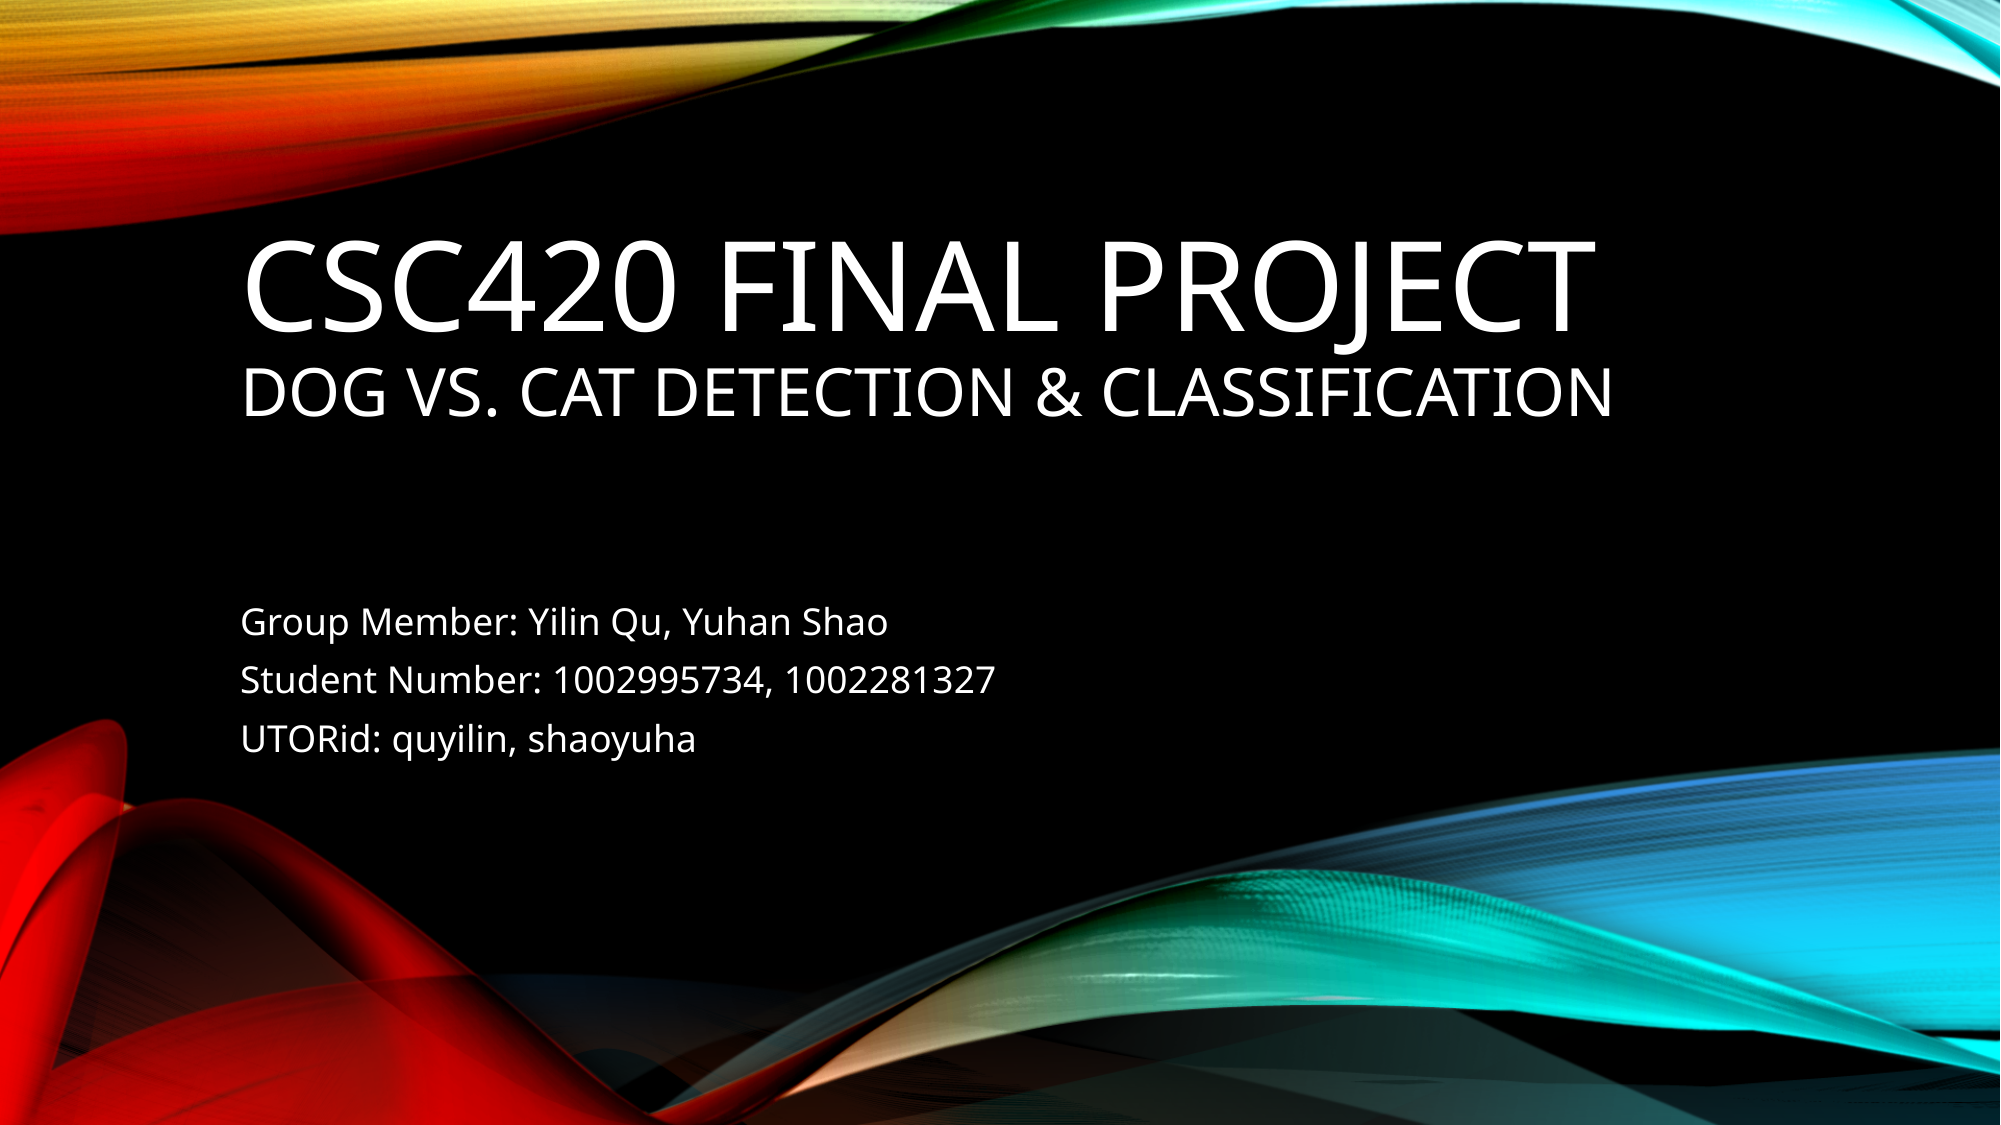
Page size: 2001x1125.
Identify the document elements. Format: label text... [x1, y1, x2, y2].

title Csc420 Final project Dog vs. cat detection & classification [225, 138, 1775, 438]
picture [0, 717, 2000, 1125]
picture [0, 0, 2000, 237]
subtitle Group Member: Yilin Qu, Yuhan Shao Student Number: 1002995734, 1002281327 UTORid: quyilin, shaoyuha [225, 595, 1775, 770]
